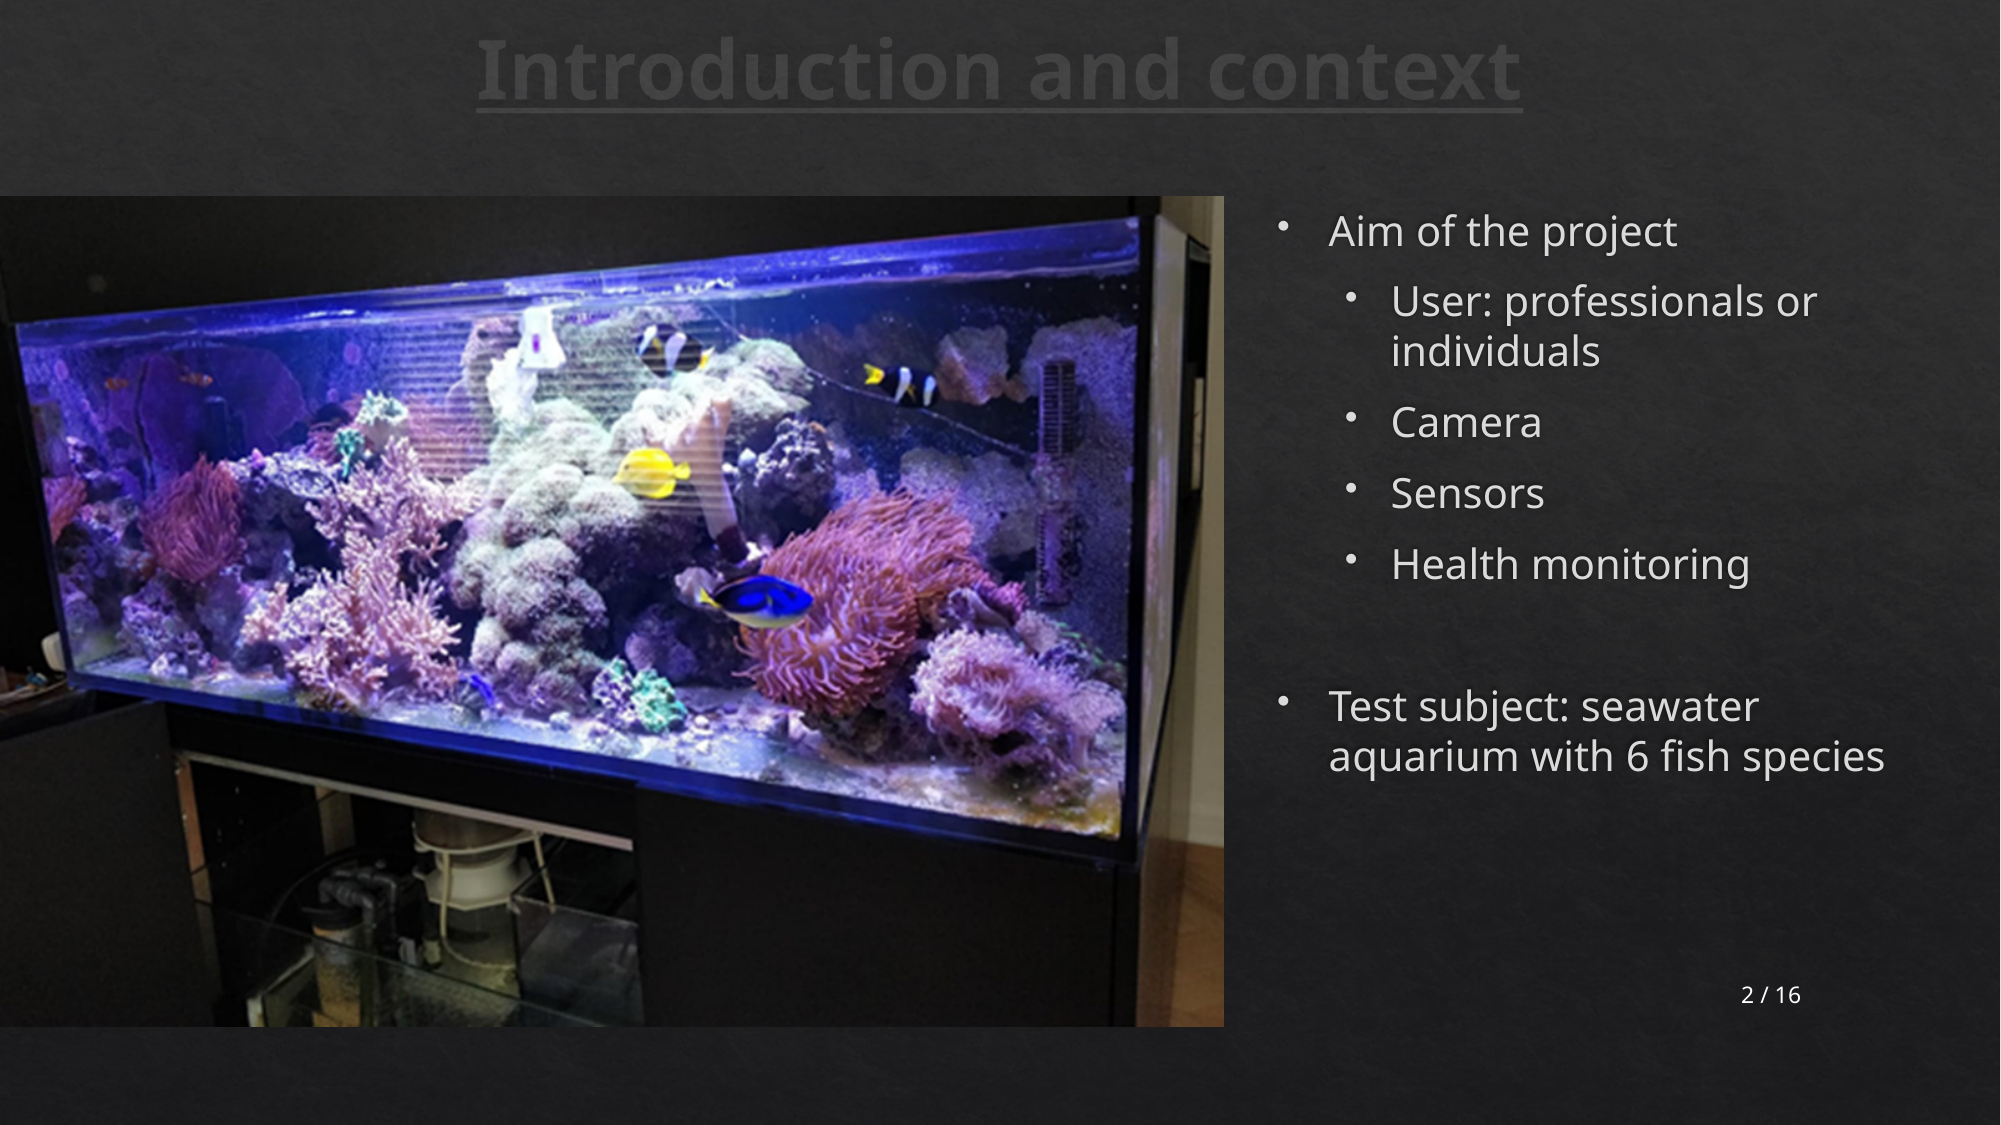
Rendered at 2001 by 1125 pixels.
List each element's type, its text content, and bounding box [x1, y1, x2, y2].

picture [0, 196, 1224, 1028]
list Aim of the project User: professionals or individuals Camera Sensors Health monitoring Test subject: seawater aquarium with 6 fish species [1257, 196, 1975, 1027]
title Introduction and context [137, 0, 1863, 133]
